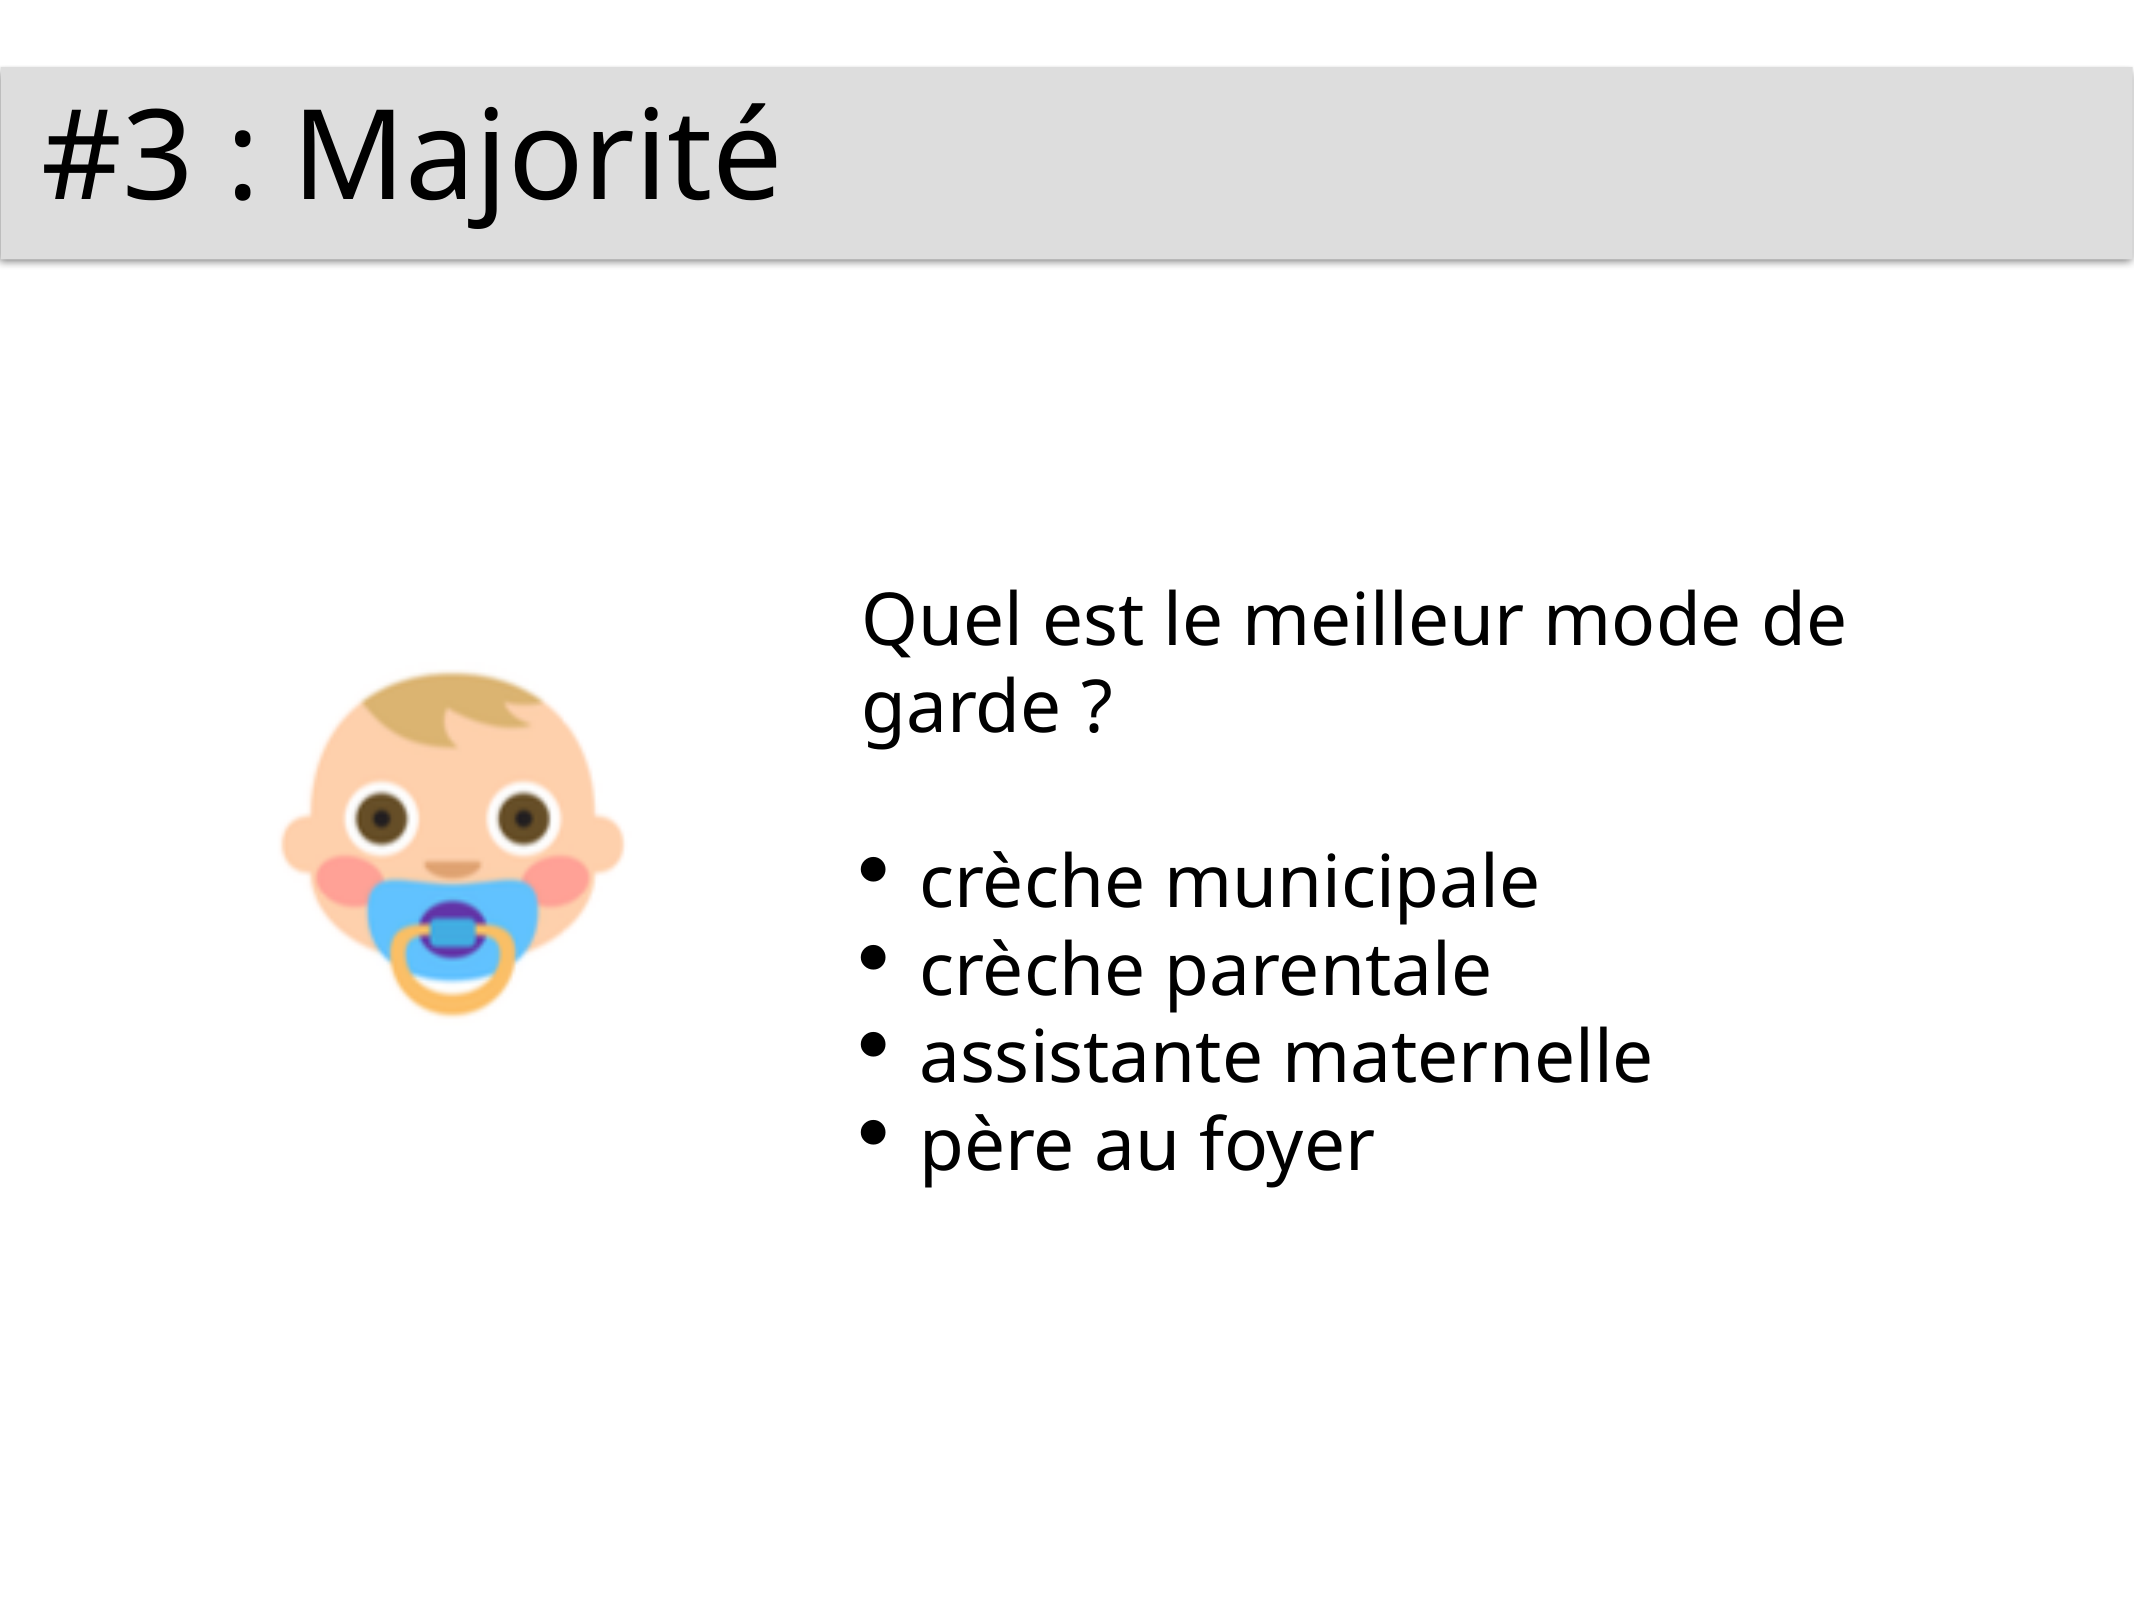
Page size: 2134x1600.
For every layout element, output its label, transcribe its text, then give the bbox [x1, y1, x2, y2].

text_box [0, 66, 2133, 260]
text_box Quel est le meilleur mode de garde ? crèche municipale crèche parentale assistante maternelle père au foyer [853, 563, 2001, 1194]
picture [251, 635, 663, 1045]
text_box #3 : Majorité [33, 66, 864, 233]
